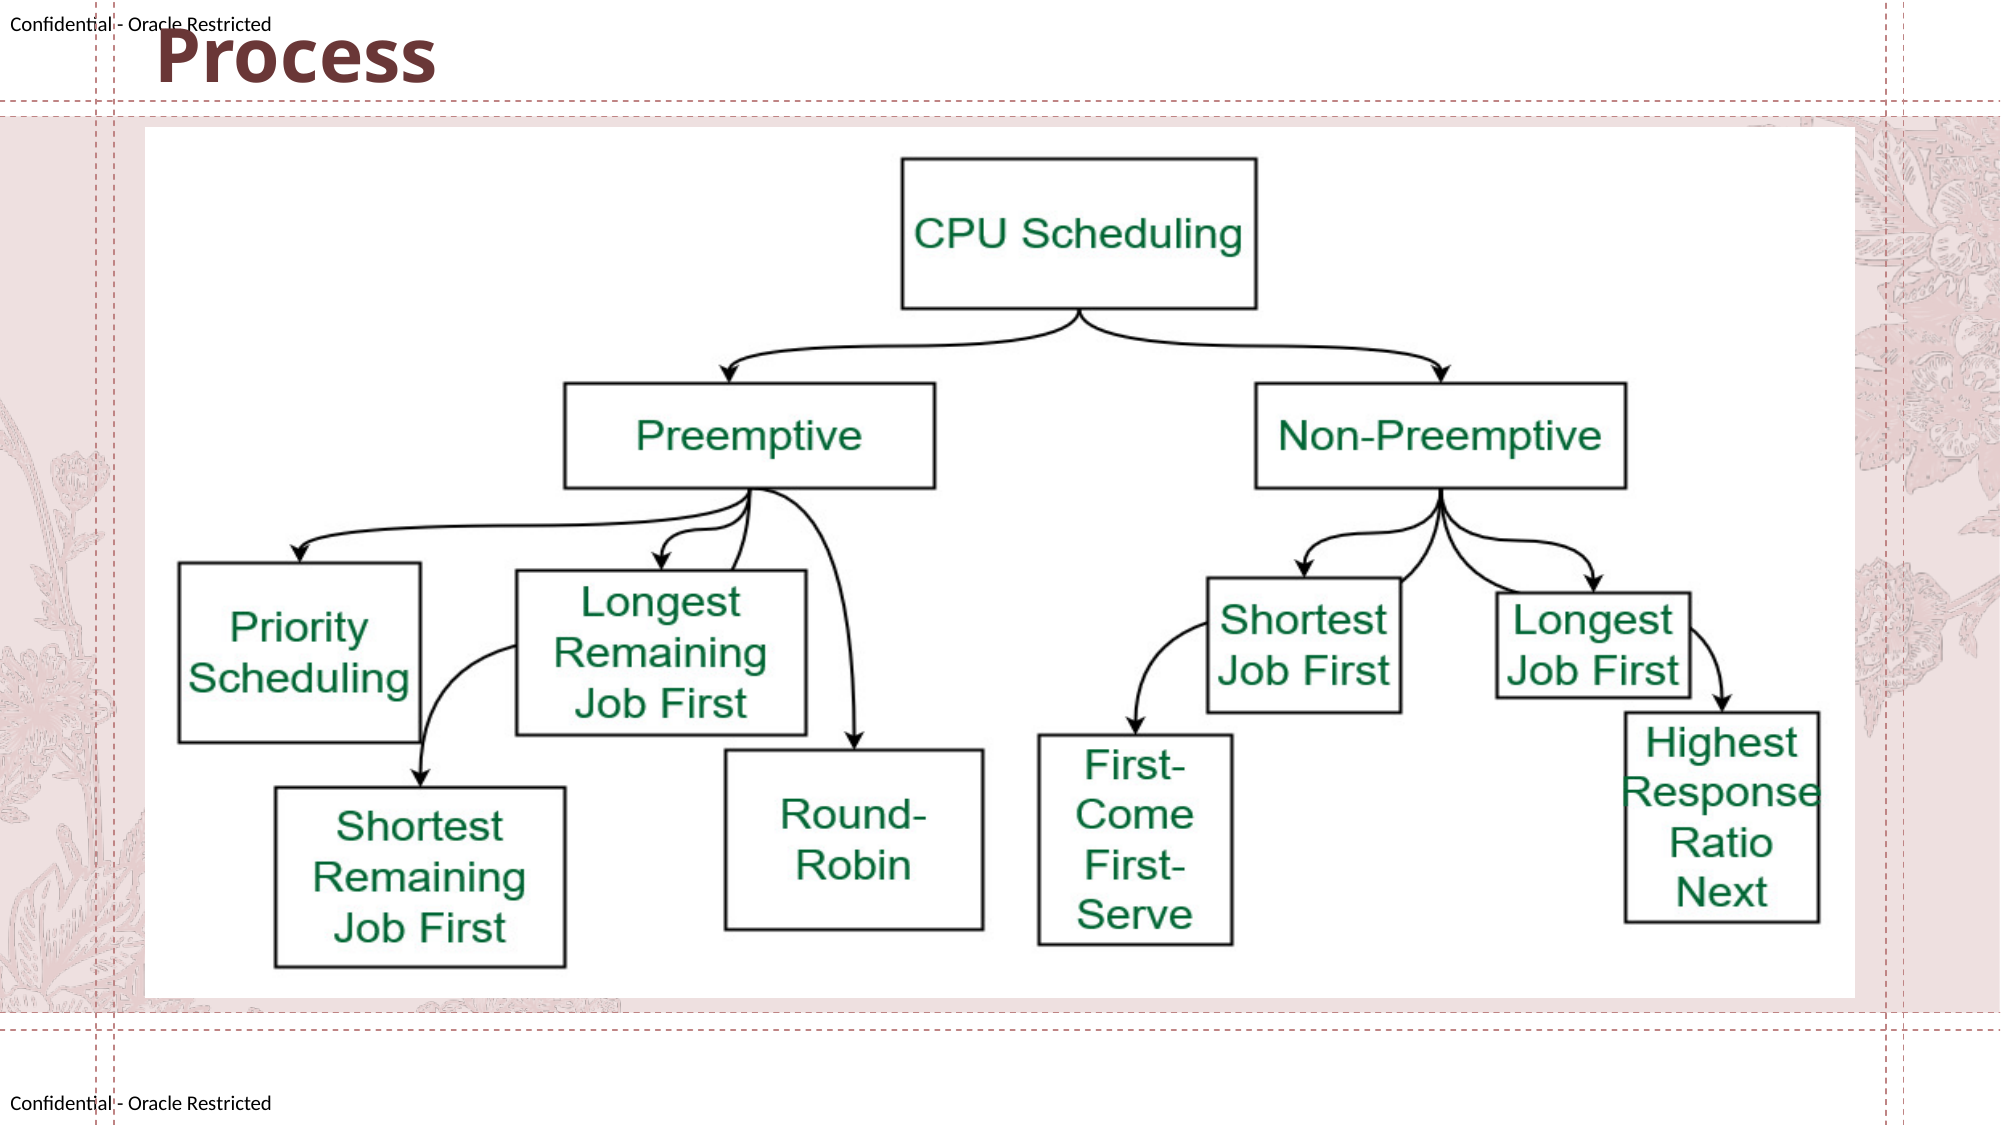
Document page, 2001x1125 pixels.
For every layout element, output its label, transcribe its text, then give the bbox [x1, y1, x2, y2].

text_box Process [139, 0, 1141, 105]
picture [0, 116, 2000, 1013]
